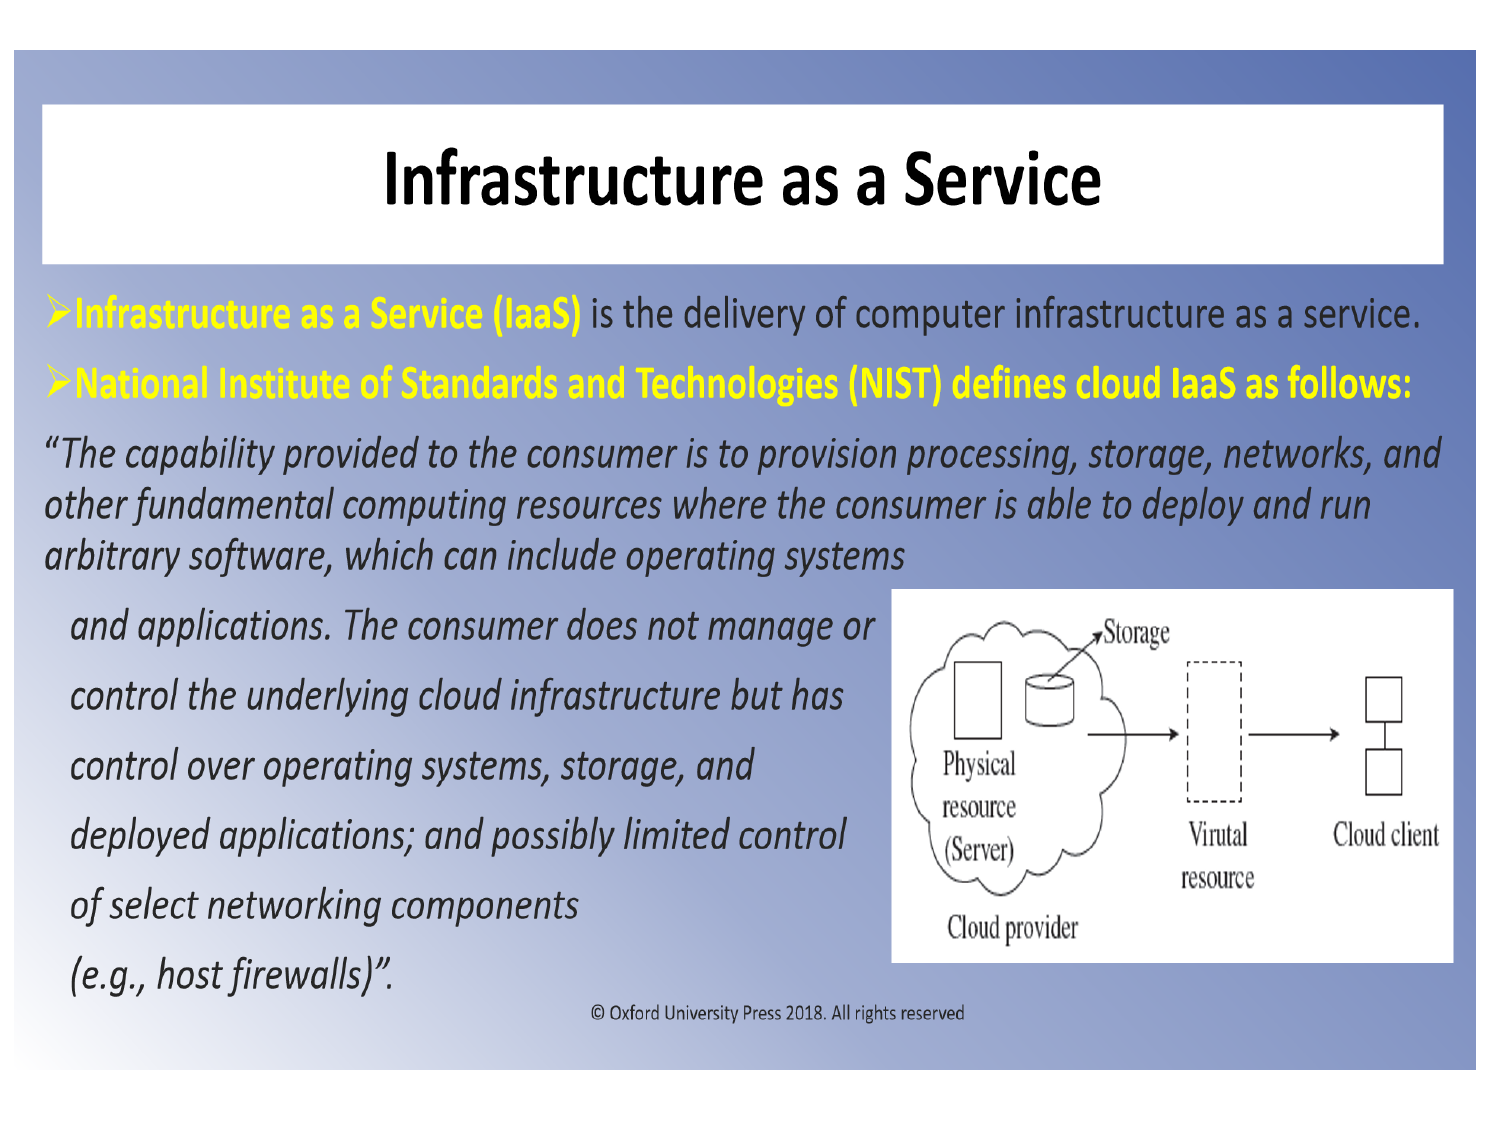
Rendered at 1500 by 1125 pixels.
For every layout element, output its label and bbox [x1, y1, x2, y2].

list [14, 49, 1476, 1070]
